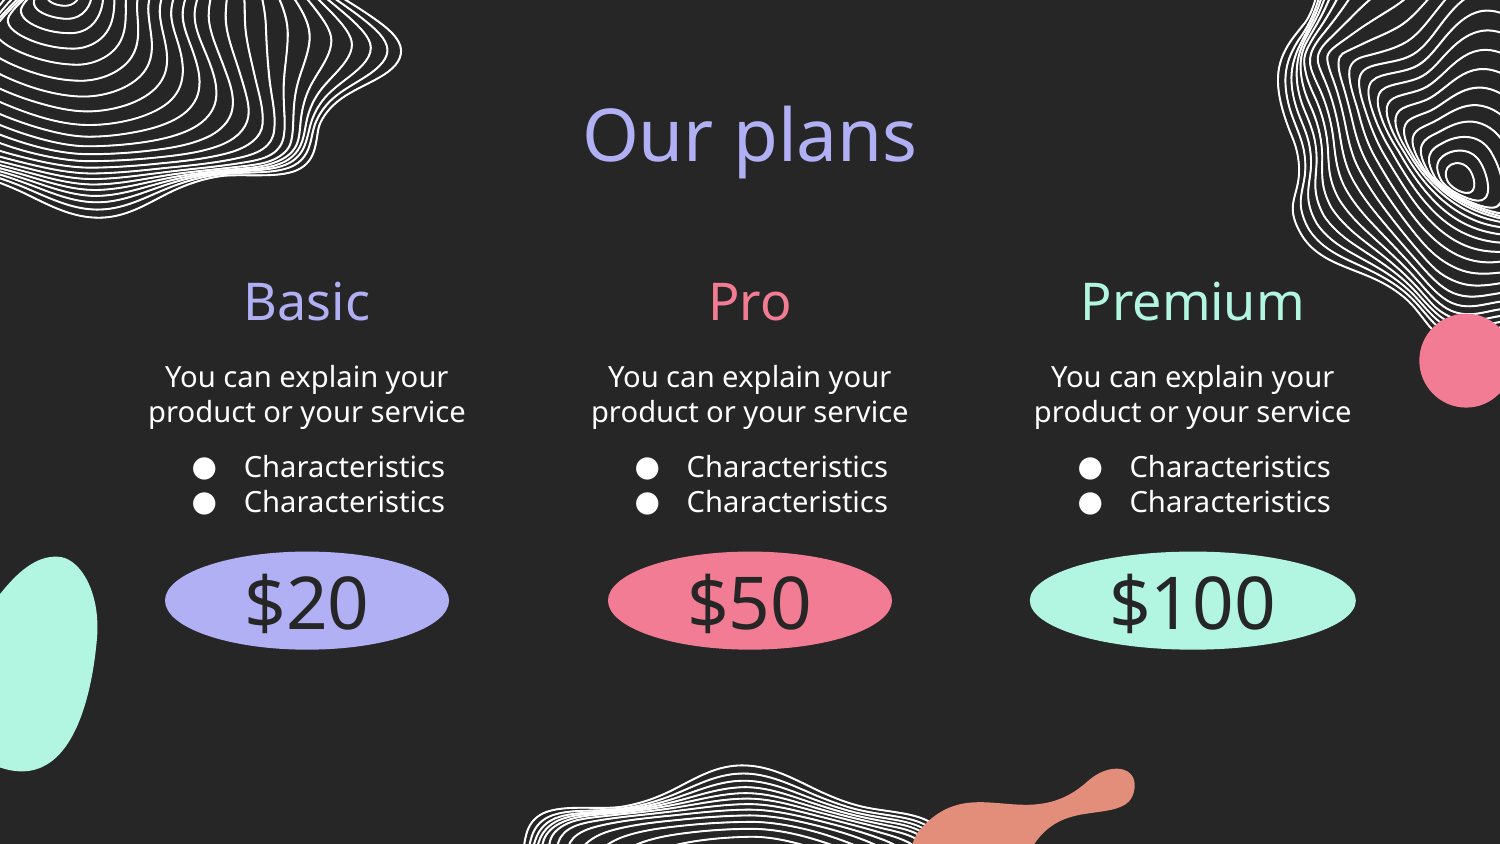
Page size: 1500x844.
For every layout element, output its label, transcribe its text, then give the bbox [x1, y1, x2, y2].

subtitle You can explain your product or your service [1002, 357, 1383, 439]
title Basic [116, 268, 498, 333]
subtitle $20 [116, 553, 498, 648]
subtitle You can explain your product or your service [116, 357, 498, 439]
subtitle You can explain your product or your service [559, 357, 941, 439]
subtitle Characteristics Characteristics [116, 448, 498, 529]
subtitle $50 [559, 553, 941, 648]
subtitle $100 [1002, 553, 1383, 648]
title Our plans [118, 88, 1382, 183]
subtitle Characteristics Characteristics [578, 448, 922, 529]
title Pro [559, 268, 941, 333]
title Premium [1002, 268, 1383, 333]
subtitle Characteristics Characteristics [1021, 448, 1365, 529]
